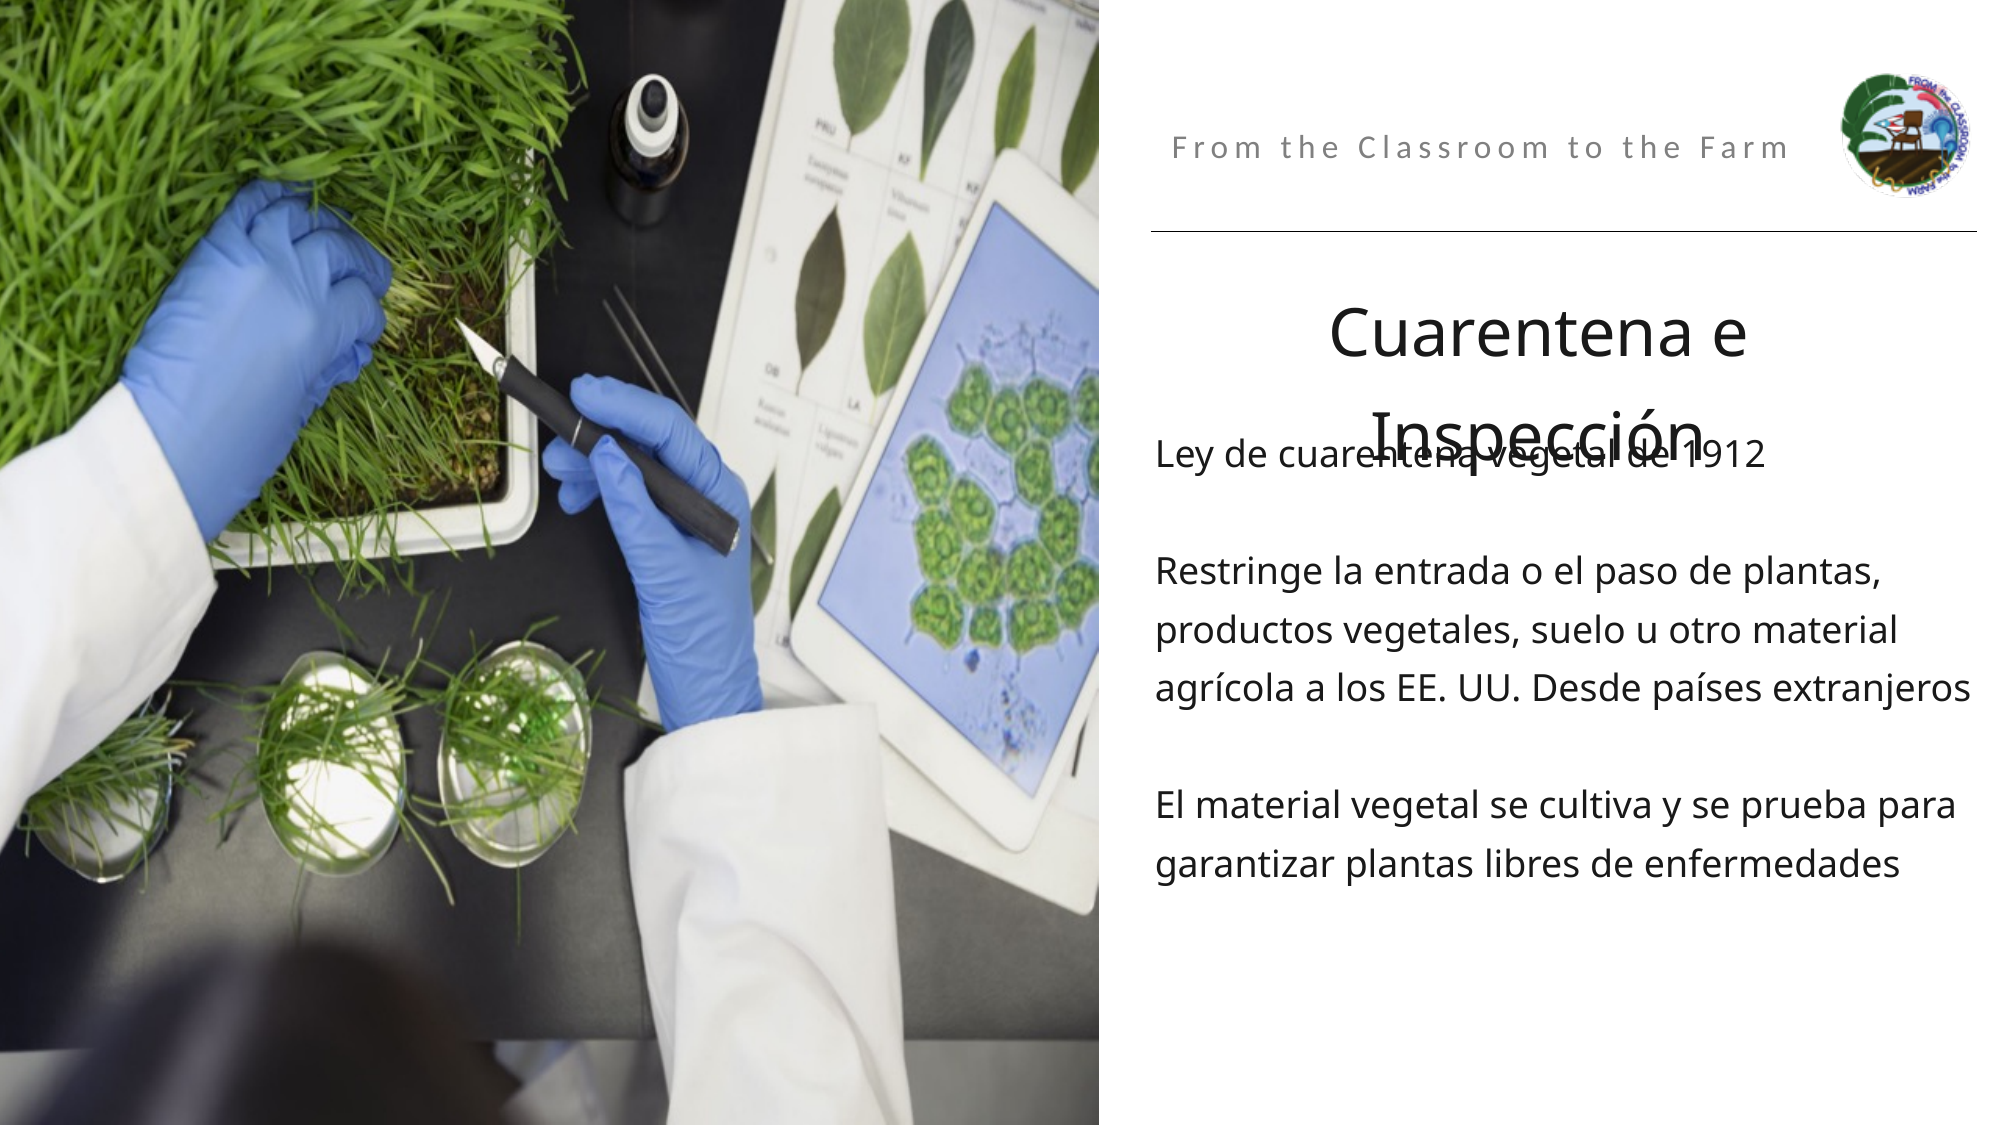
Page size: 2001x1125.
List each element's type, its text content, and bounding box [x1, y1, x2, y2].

picture [0, 0, 1099, 1125]
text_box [1150, 58, 2000, 370]
text_box Ley de cuarentena vegetal de 1912 Restringe la entrada o el paso de plantas, productos vegetales, suelo u otro material agrícola a los EE. UU. Desde países extranjeros El material vegetal se cultiva y se prueba para garantizar plantas libres de enfermedades [1099, 409, 2000, 892]
